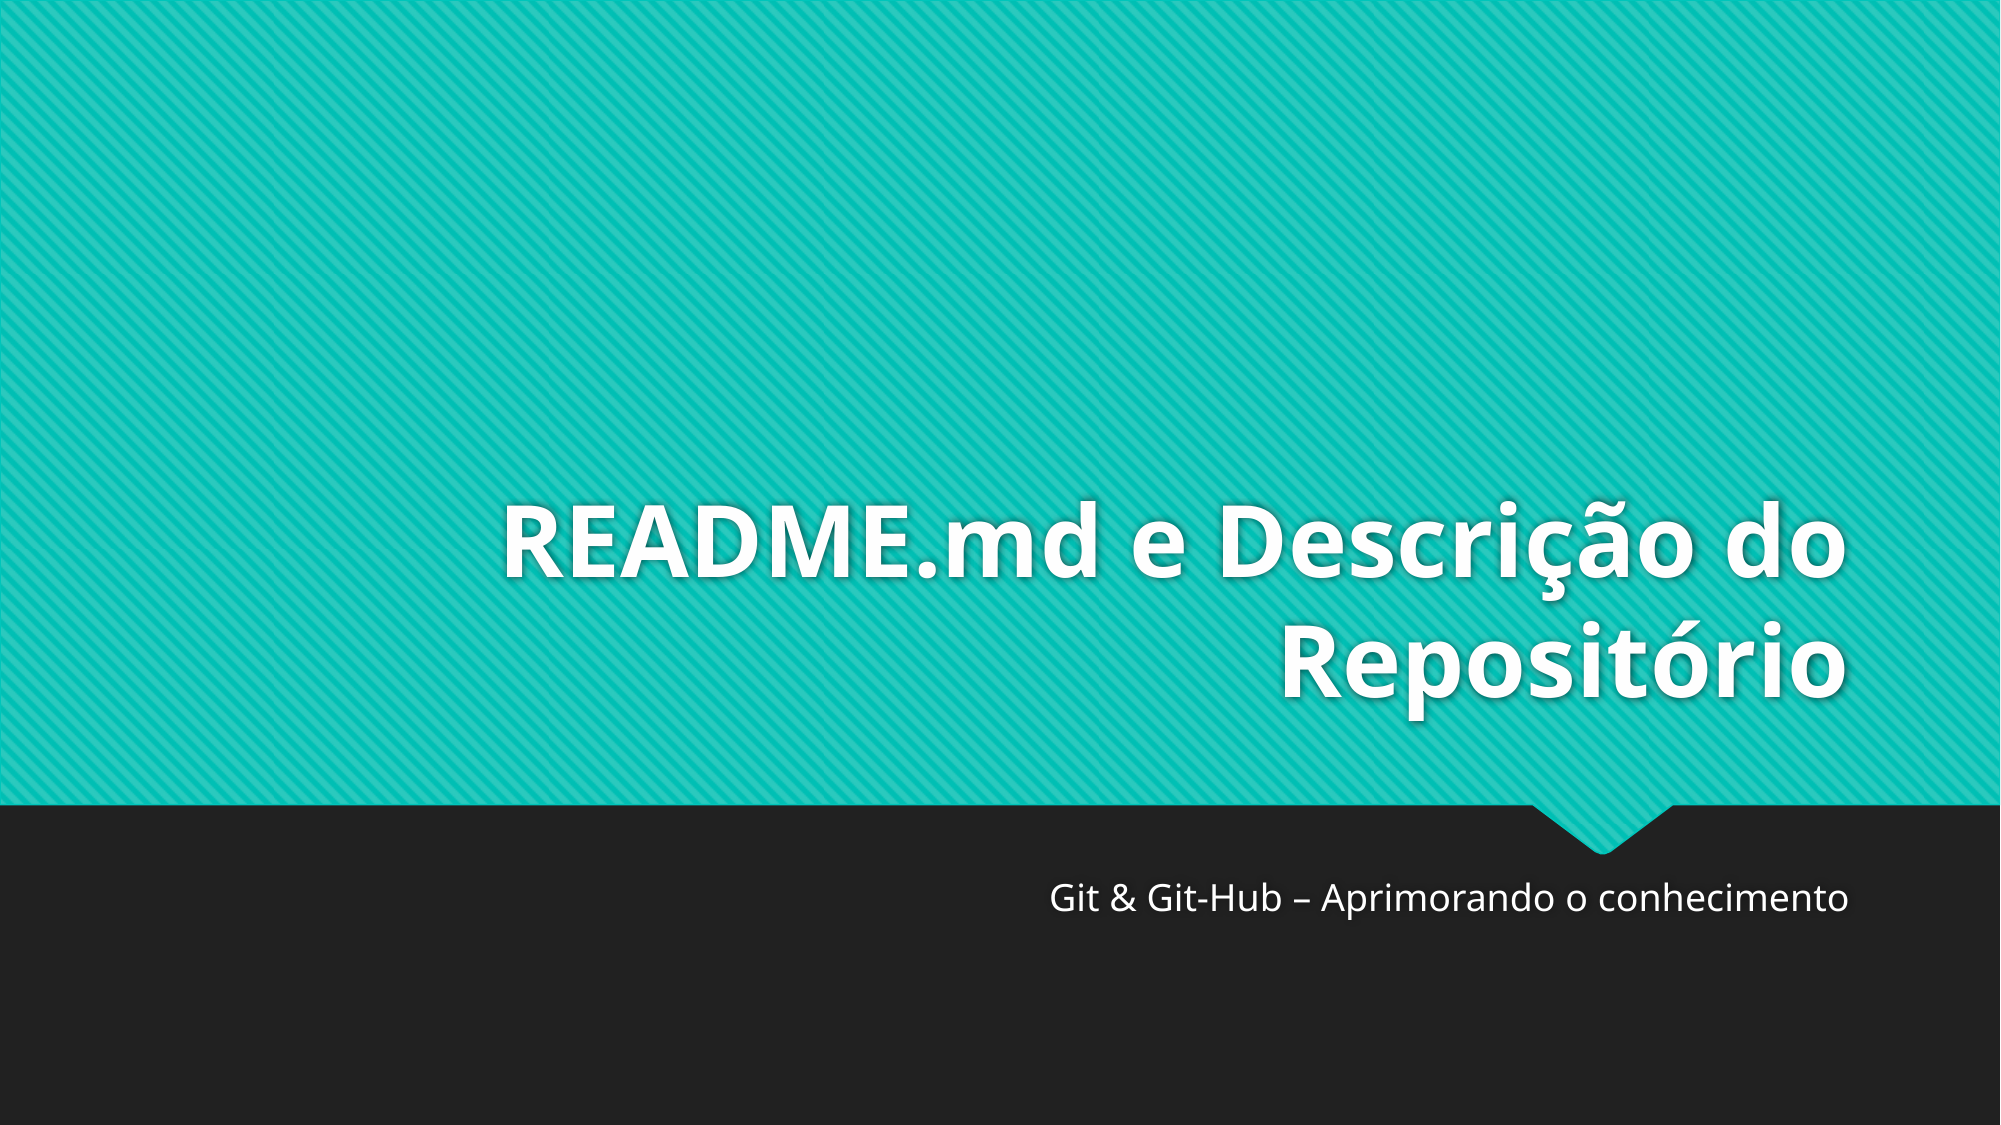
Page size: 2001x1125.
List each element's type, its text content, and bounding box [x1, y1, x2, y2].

title README.md e Descrição do Repositório [132, 484, 1866, 726]
list Git & Git-Hub – Aprimorando o conhecimento [132, 866, 1866, 938]
